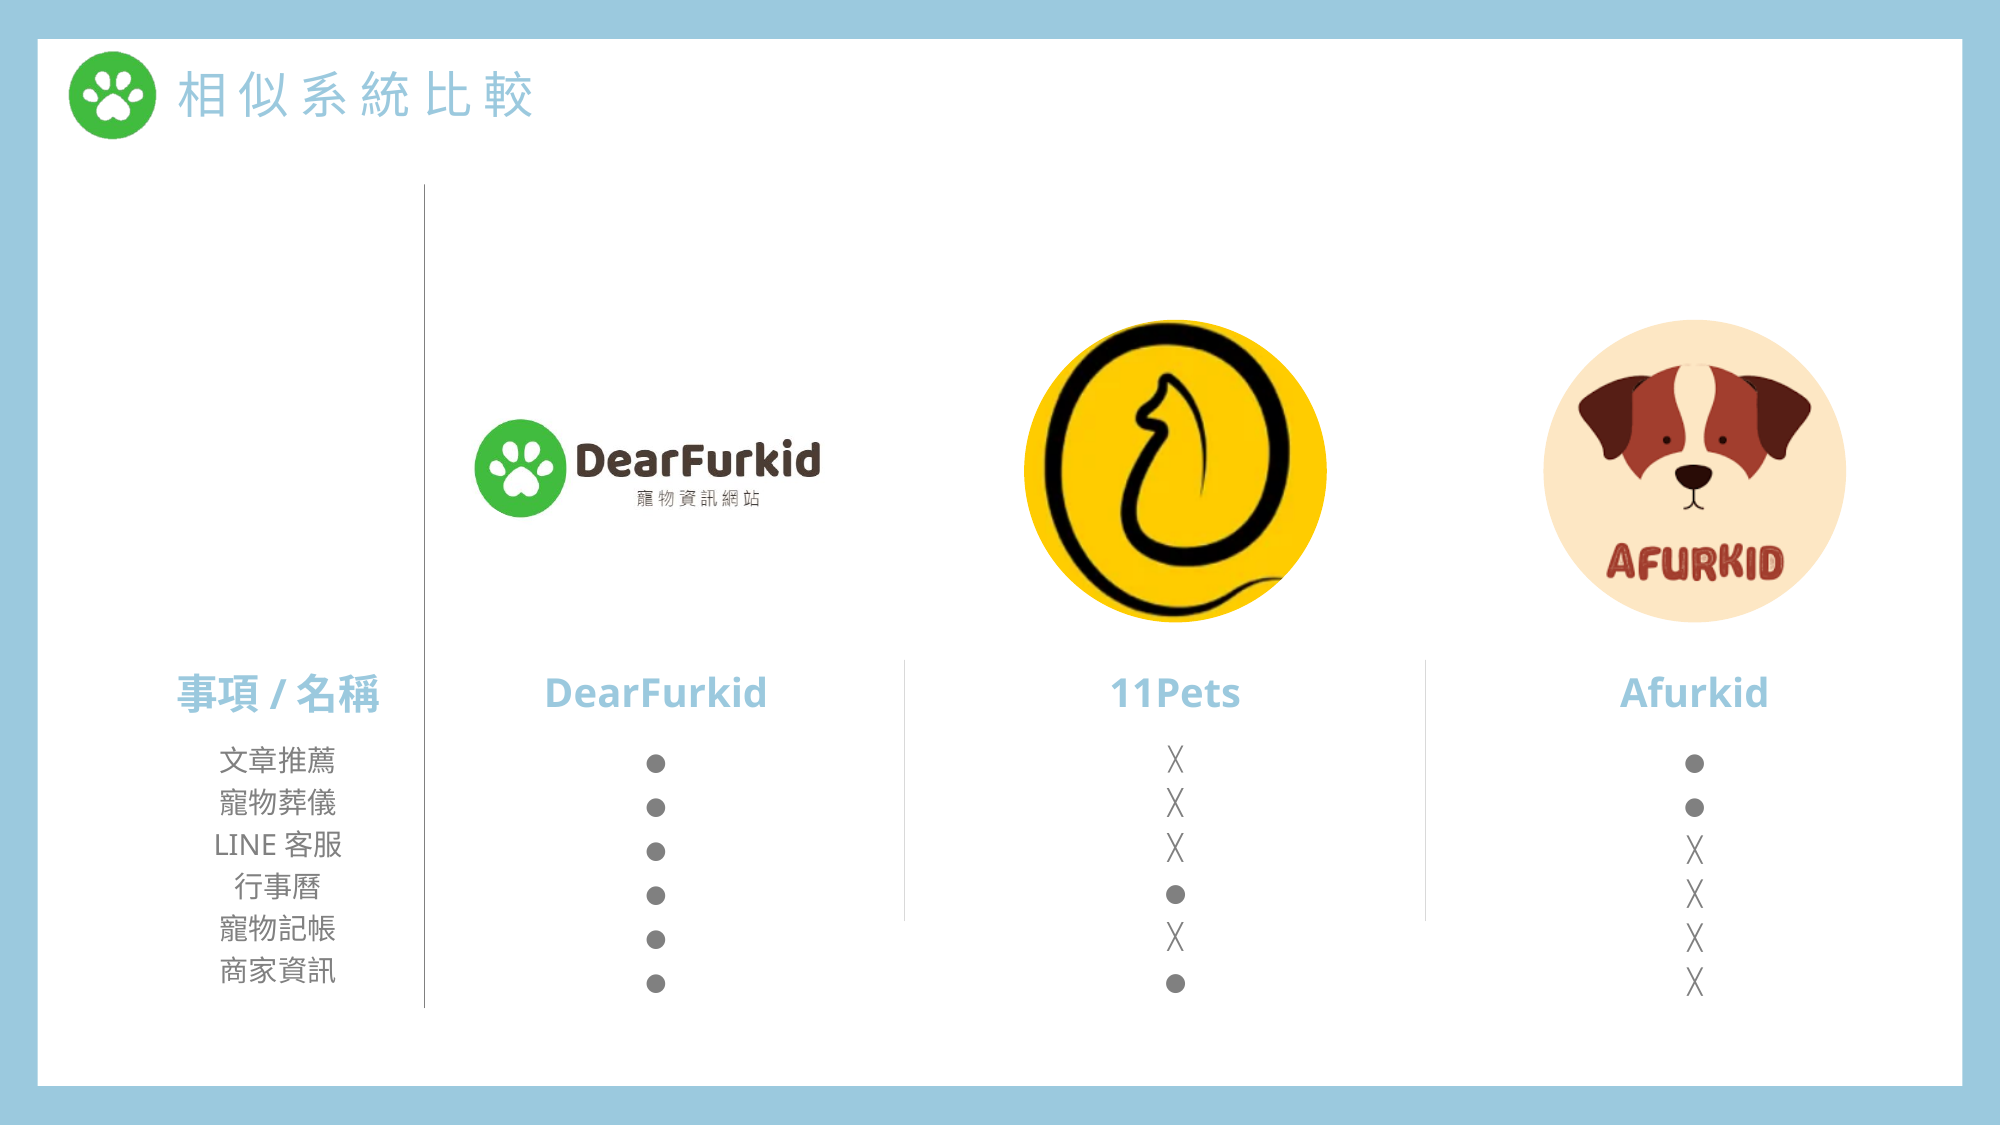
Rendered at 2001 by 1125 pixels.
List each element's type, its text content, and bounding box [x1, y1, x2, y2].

text_box [0, 0, 2000, 1125]
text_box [133, 660, 423, 851]
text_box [424, 184, 1890, 1008]
text_box [36, 38, 1963, 1087]
picture [64, 42, 163, 147]
text_box 相 似 系 統 比 較 [163, 56, 1126, 131]
